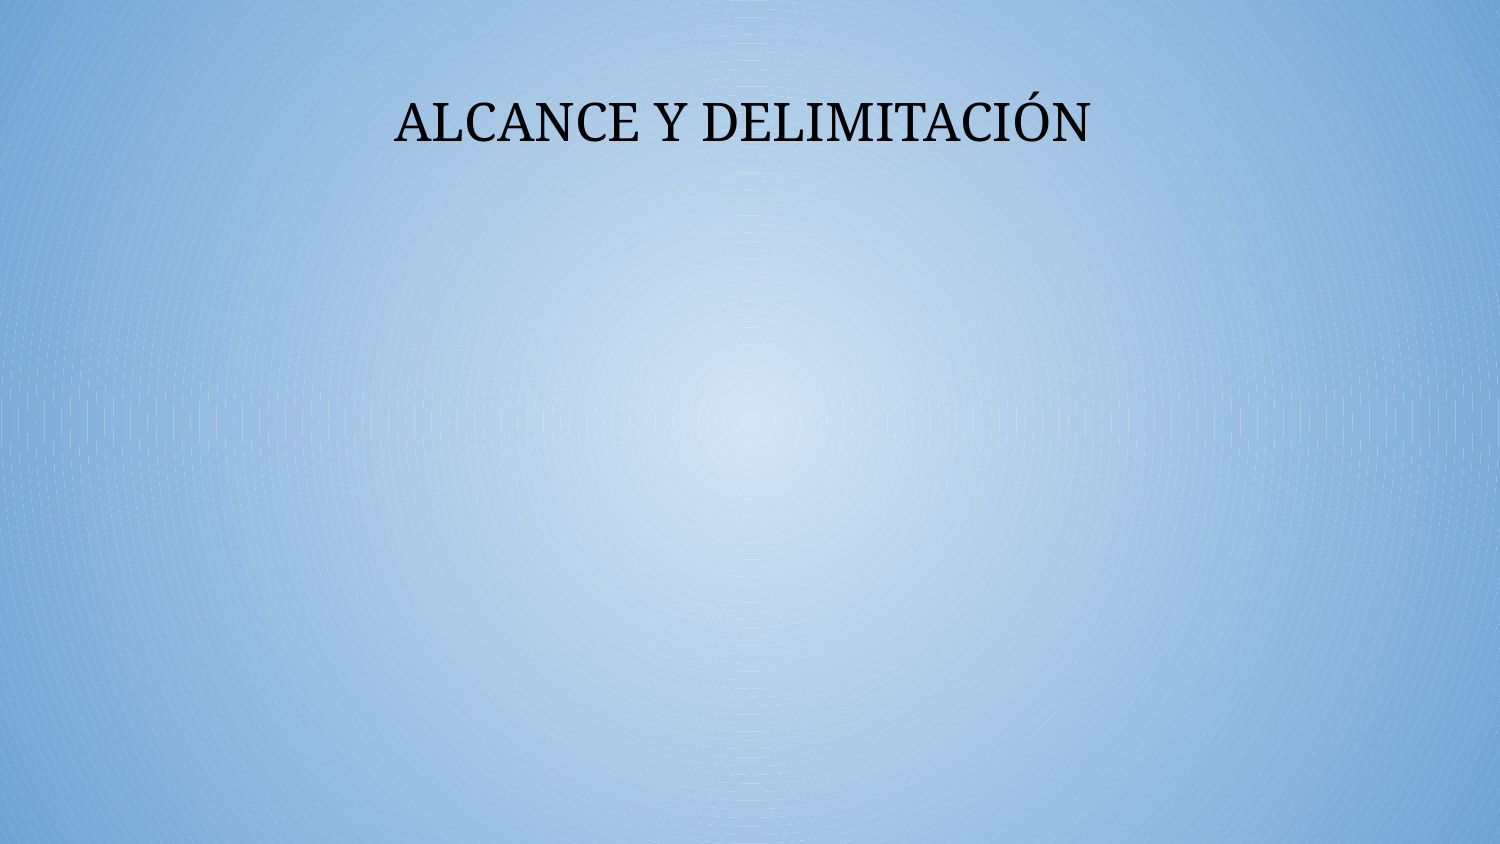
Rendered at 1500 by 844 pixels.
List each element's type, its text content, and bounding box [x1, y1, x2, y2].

title ALCANCE Y DELIMITACIÓN [51, 72, 1449, 167]
